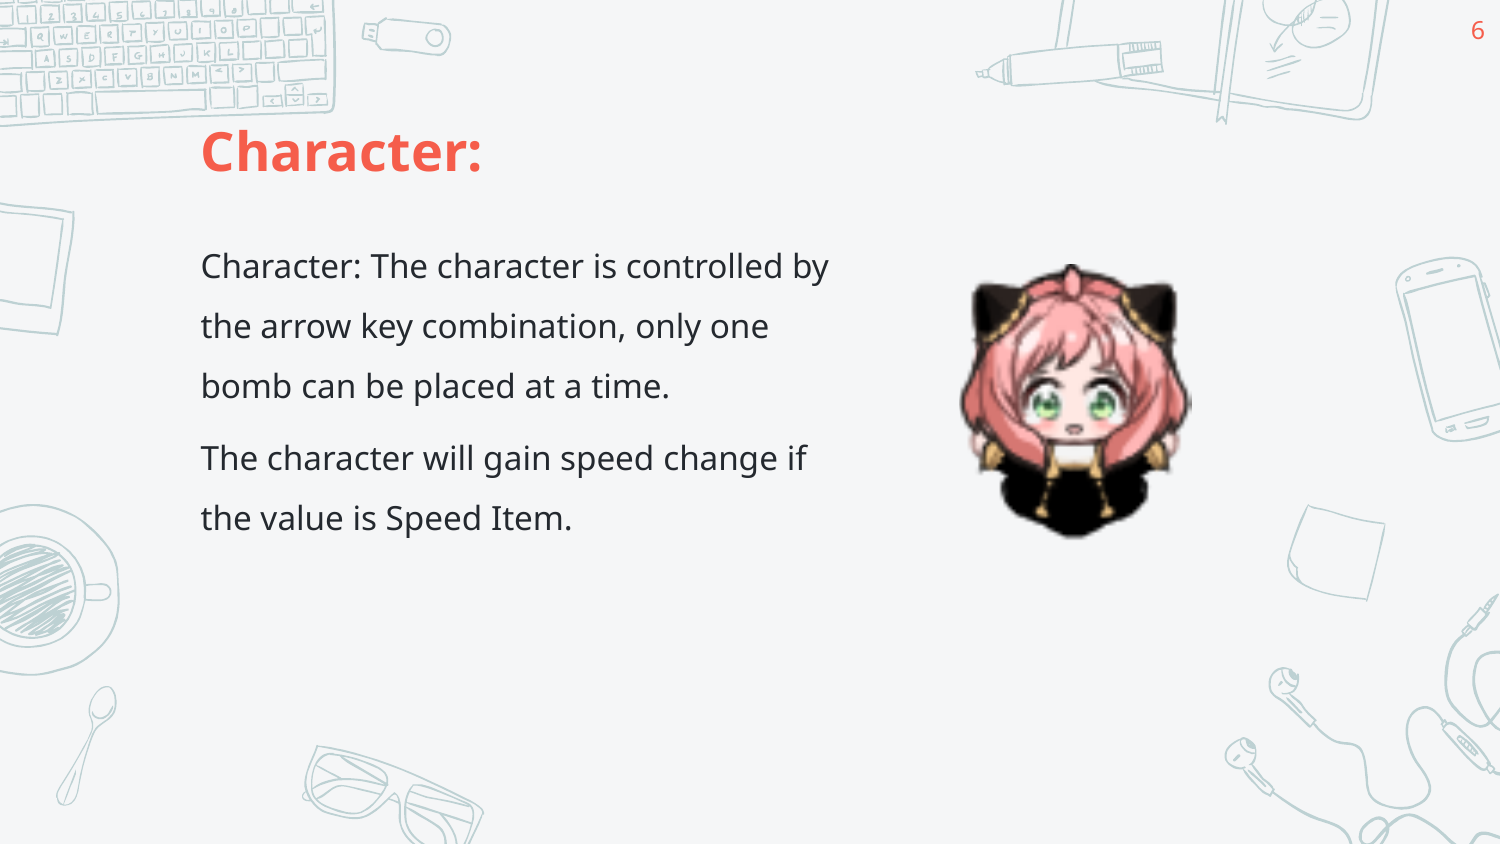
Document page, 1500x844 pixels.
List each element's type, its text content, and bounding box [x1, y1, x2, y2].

title Character: [185, 102, 1315, 198]
picture [958, 264, 1192, 552]
text_box Character: The character is controlled by the arrow key combination, only one bomb can be placed at a time. The character will gain speed change if the value is Speed Item. [185, 210, 864, 634]
slide_number 6 [1435, 0, 1500, 53]
